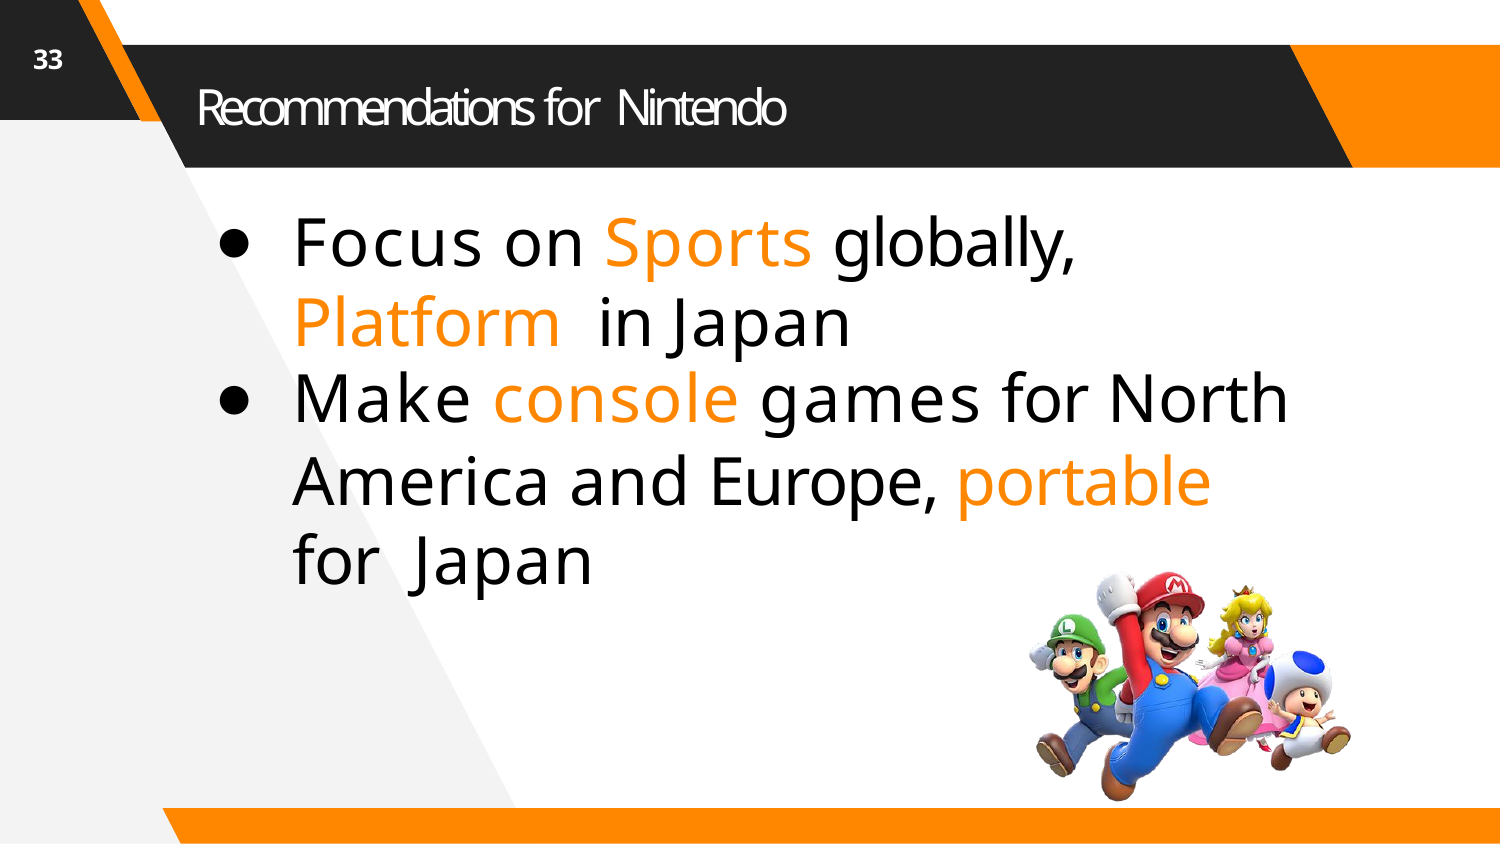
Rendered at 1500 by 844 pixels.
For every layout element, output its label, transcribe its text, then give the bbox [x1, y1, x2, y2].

text_box [1025, 571, 1362, 814]
list Focus on Sports globally, Platform in Japan Make console games for North America and Europe, portable for Japan [189, 194, 1311, 675]
text_box 33 [31, 40, 67, 75]
title Recommendations for Nintendo [193, 72, 803, 194]
